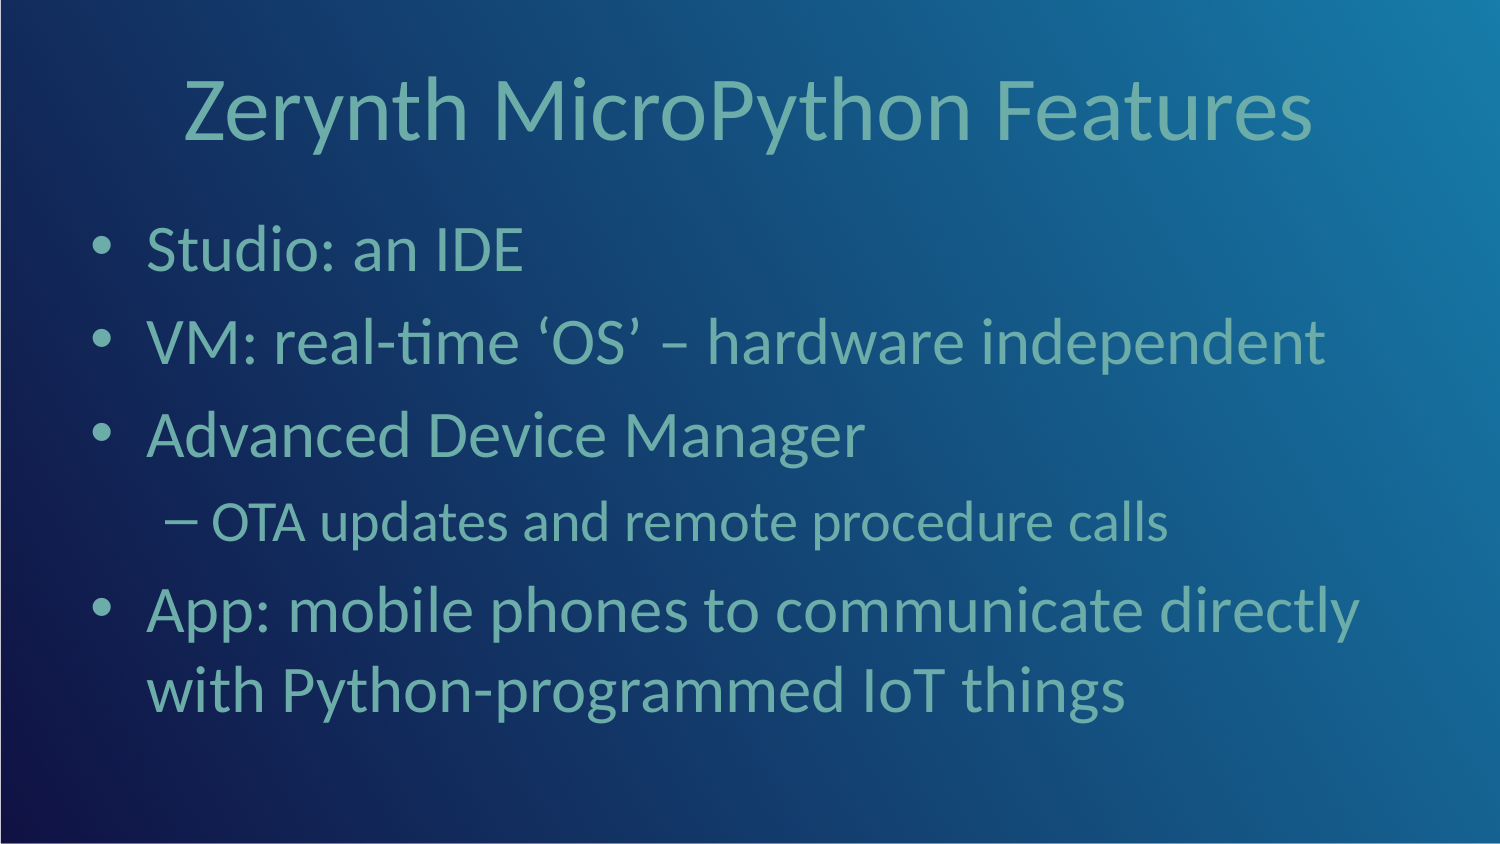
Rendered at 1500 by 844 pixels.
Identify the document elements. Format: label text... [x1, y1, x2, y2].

list Studio: an IDE VM: real-time ‘OS’ – hardware independent Advanced Device Manager OTA updates and remote procedure calls App: mobile phones to communicate directly with Python-programmed IoT things [75, 196, 1425, 754]
title Zerynth MicroPython Features [75, 33, 1425, 175]
picture [0, 0, 1500, 844]
